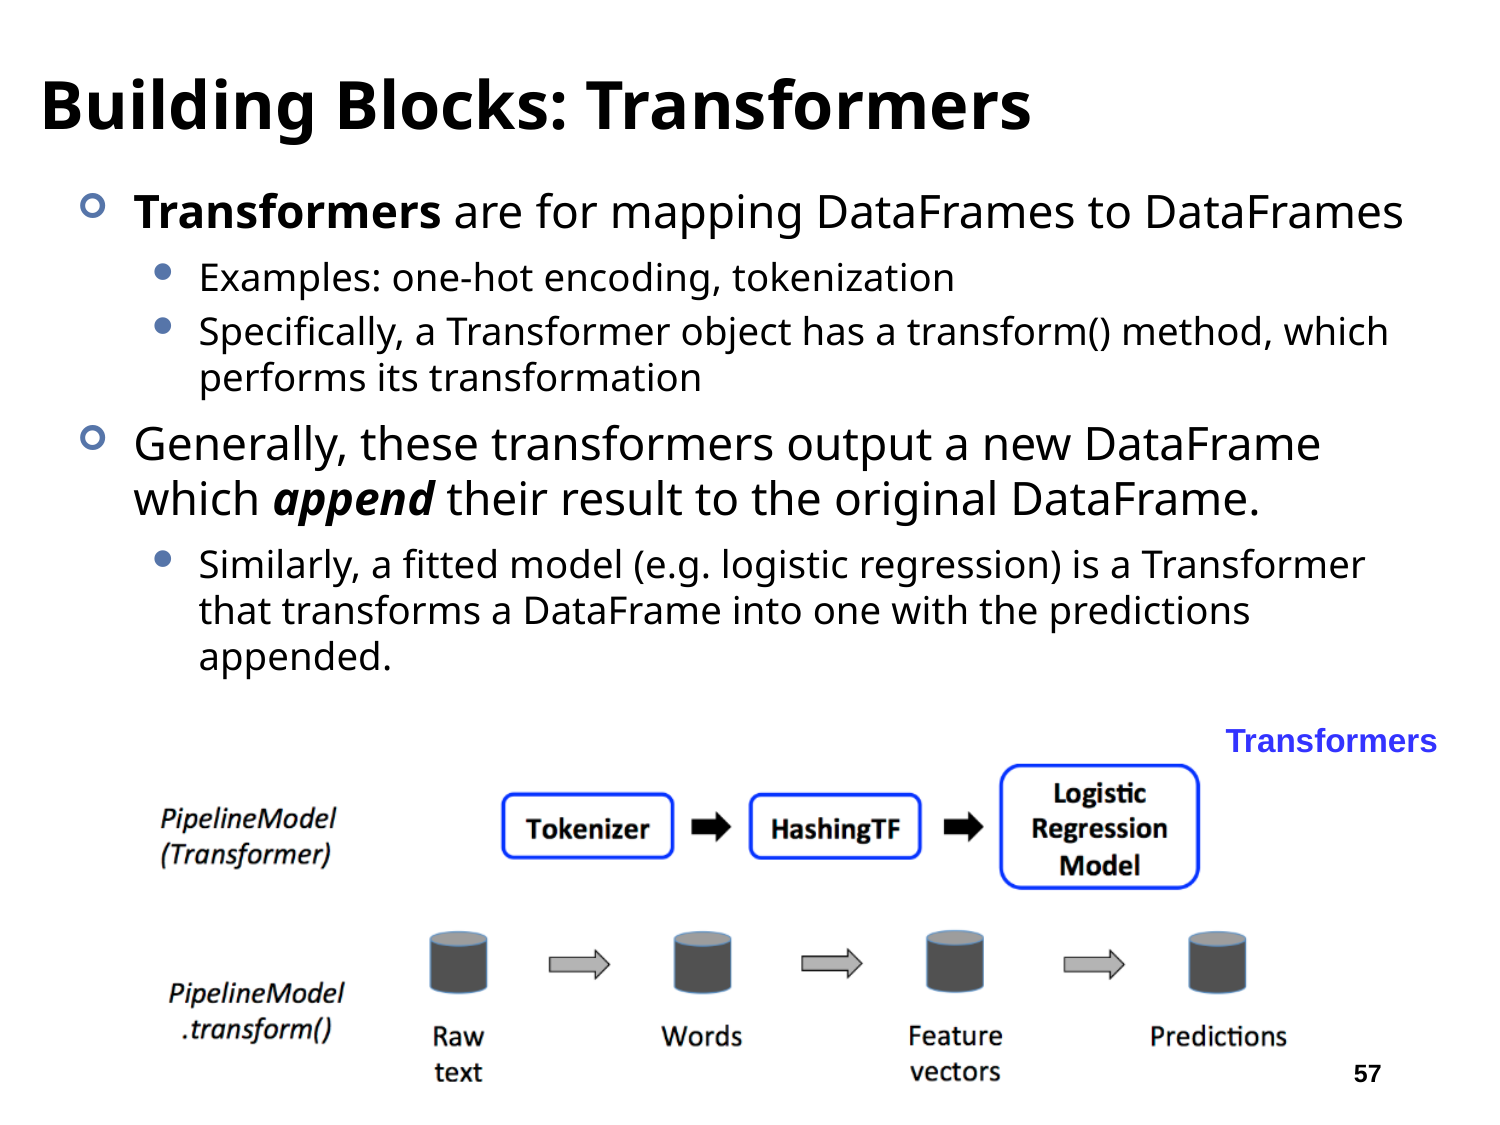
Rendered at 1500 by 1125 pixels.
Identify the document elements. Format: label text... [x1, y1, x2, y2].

slide_number 57 [1336, 1042, 1397, 1103]
list Transformers are for mapping DataFrames to DataFrames Examples: one-hot encoding, tokenization Specifically, a Transformer object has a transform() method, which performs its transformation Generally, these transformers output a new DataFrame which append their result to the original DataFrame. Similarly, a fitted model (e.g. logistic regression) is a Transformer that transforms a DataFrame into one with the predictions appended. [62, 188, 1451, 688]
title Building Blocks: Transformers [24, 18, 1451, 188]
picture [131, 753, 1333, 1100]
text_box Transformers [1210, 711, 1454, 767]
